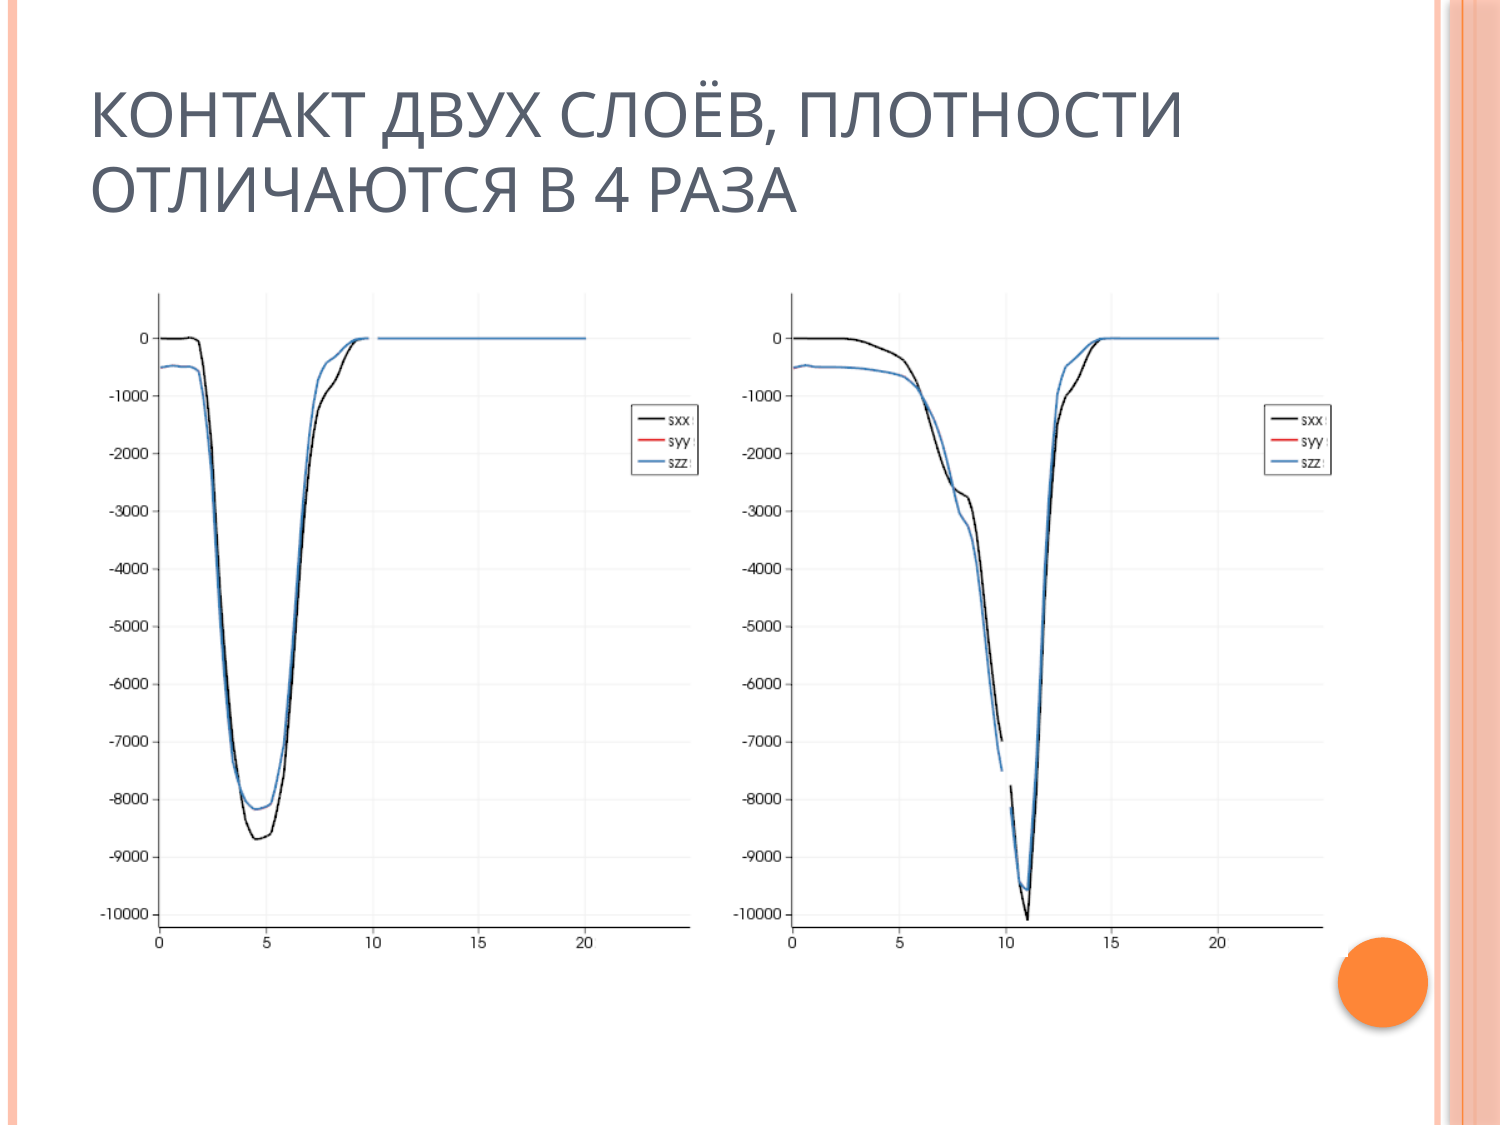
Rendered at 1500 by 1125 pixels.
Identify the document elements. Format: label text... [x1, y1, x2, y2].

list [93, 268, 716, 958]
picture [725, 268, 1349, 958]
title Контакт двух слоёв, плотности отличаются в 4 раза [75, 45, 1300, 233]
